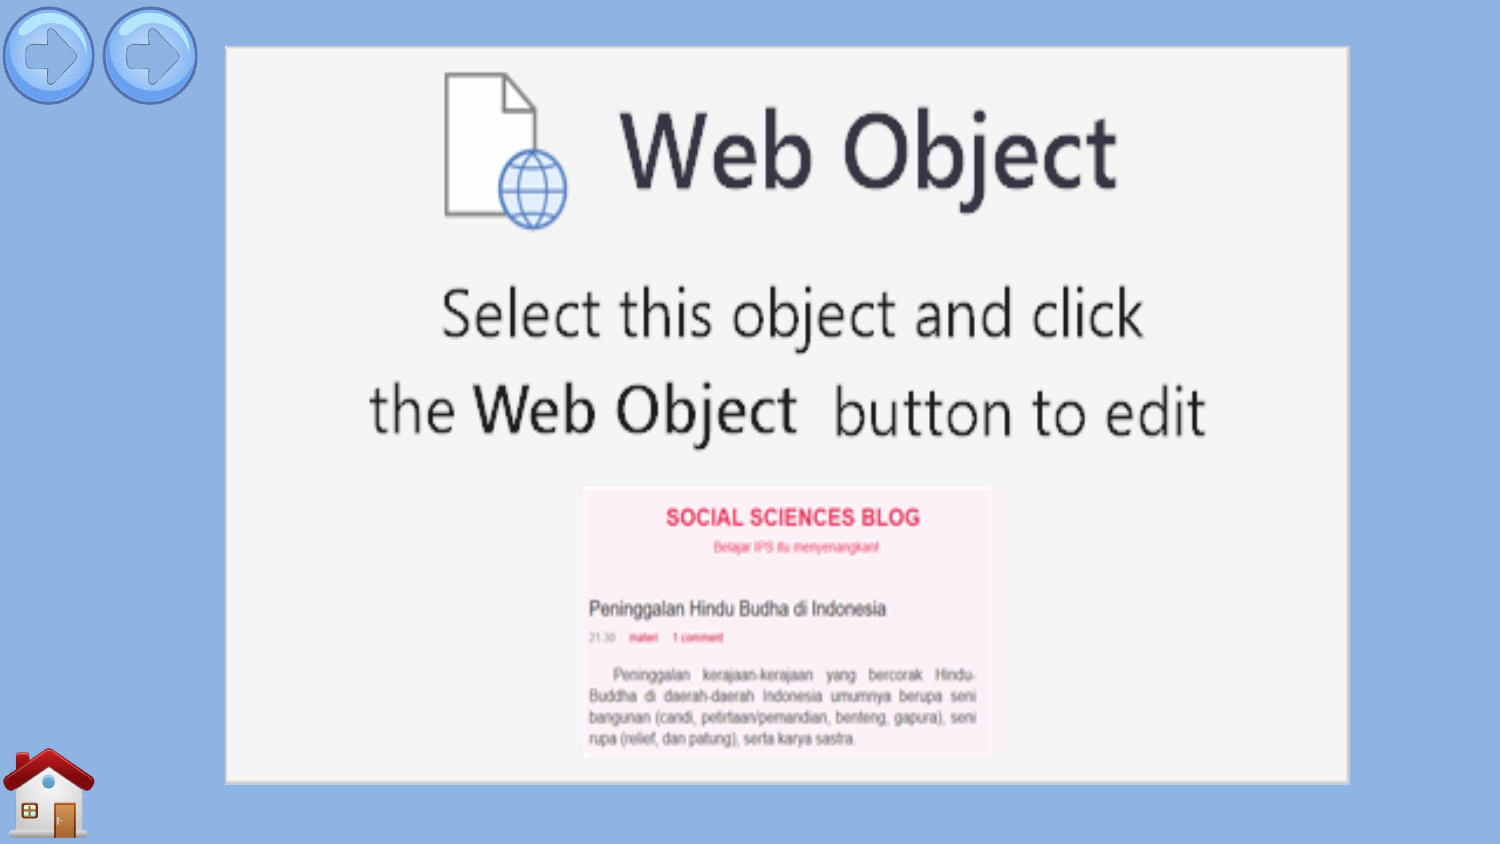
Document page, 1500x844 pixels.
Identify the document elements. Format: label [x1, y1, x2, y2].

text_box [0, 5, 97, 107]
text_box [1, 743, 97, 844]
picture [224, 46, 1351, 785]
text_box [100, 5, 200, 107]
